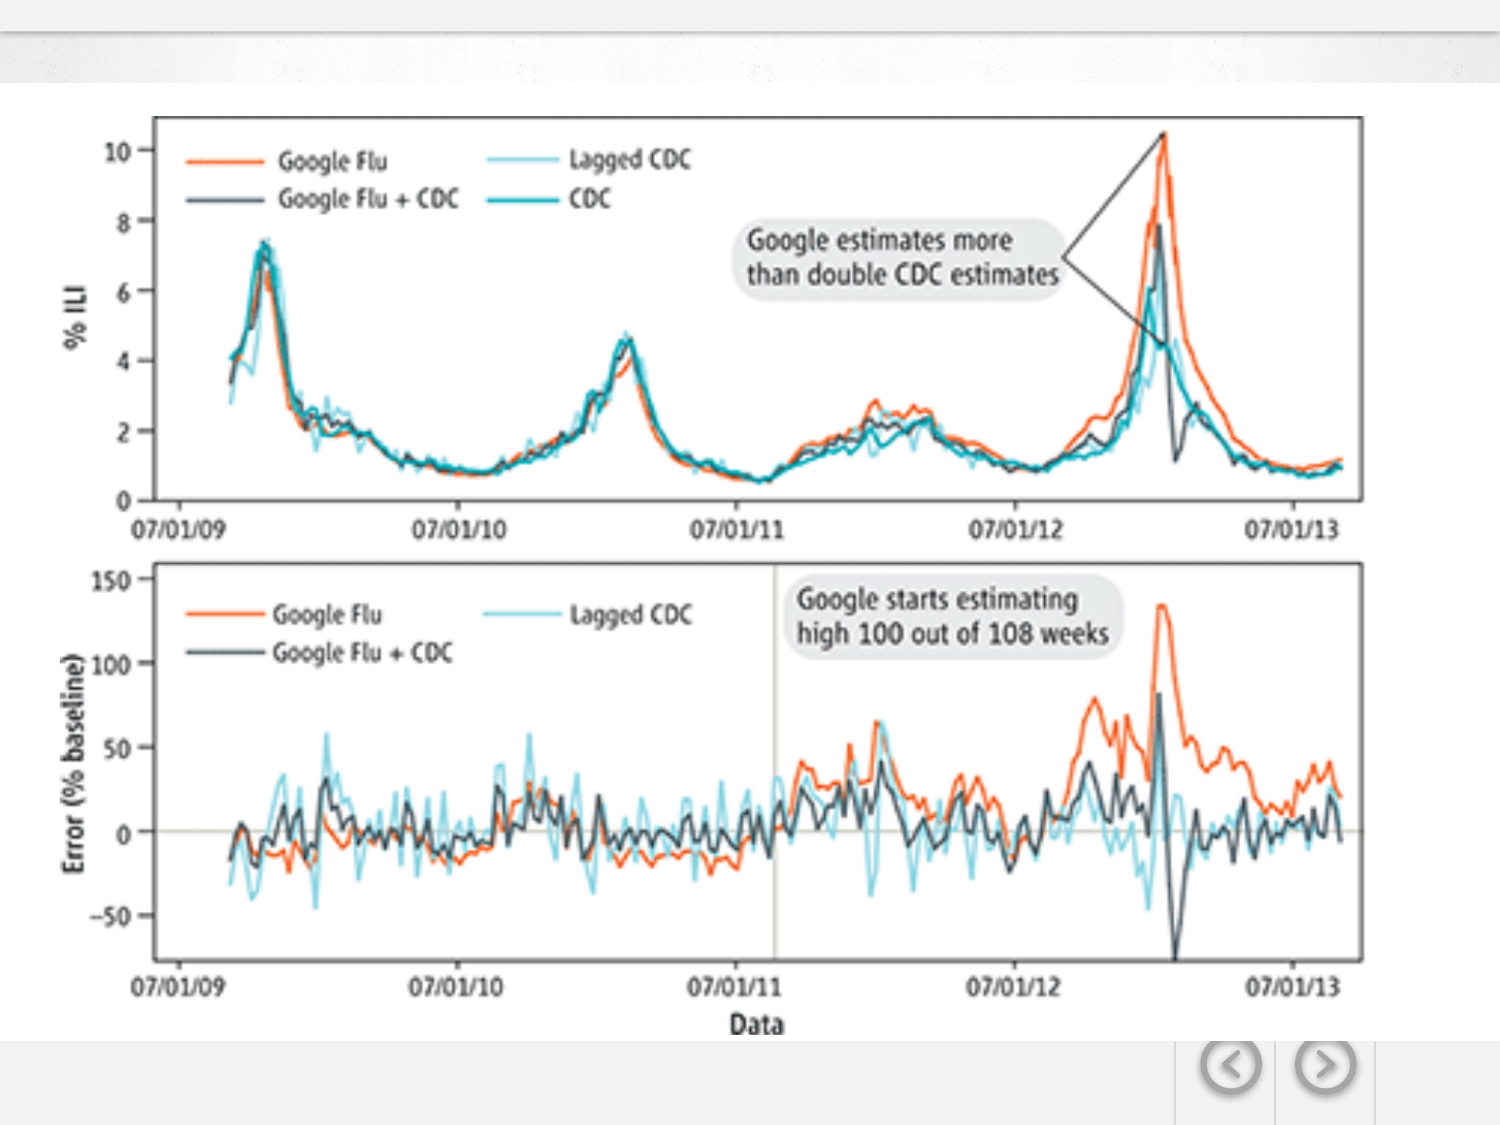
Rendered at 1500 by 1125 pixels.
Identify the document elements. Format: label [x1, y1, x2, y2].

picture [0, 32, 1500, 1041]
